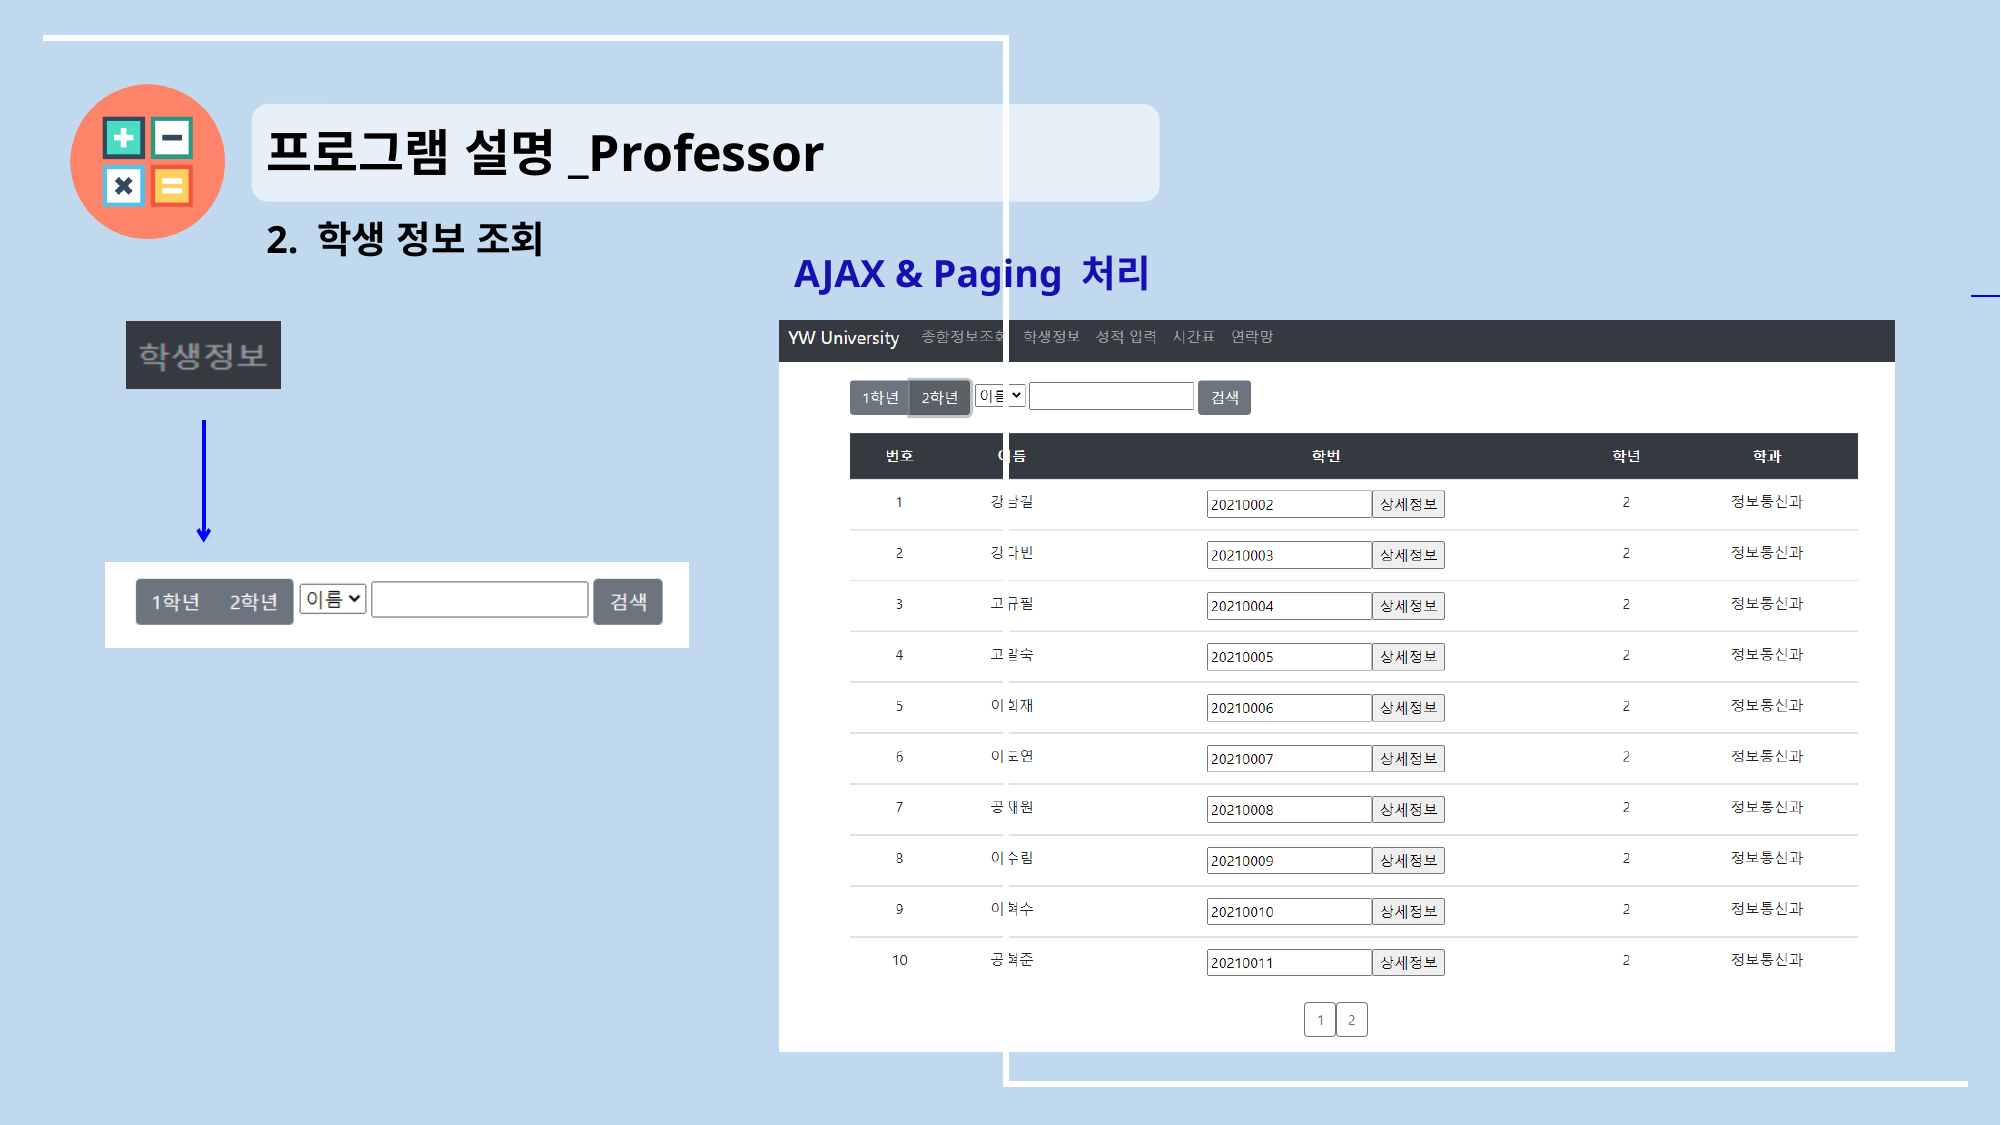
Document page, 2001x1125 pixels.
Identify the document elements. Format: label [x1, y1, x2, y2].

picture [126, 321, 281, 389]
text_box [43, 37, 1968, 1085]
picture [70, 84, 225, 239]
text_box [251, 104, 1160, 202]
